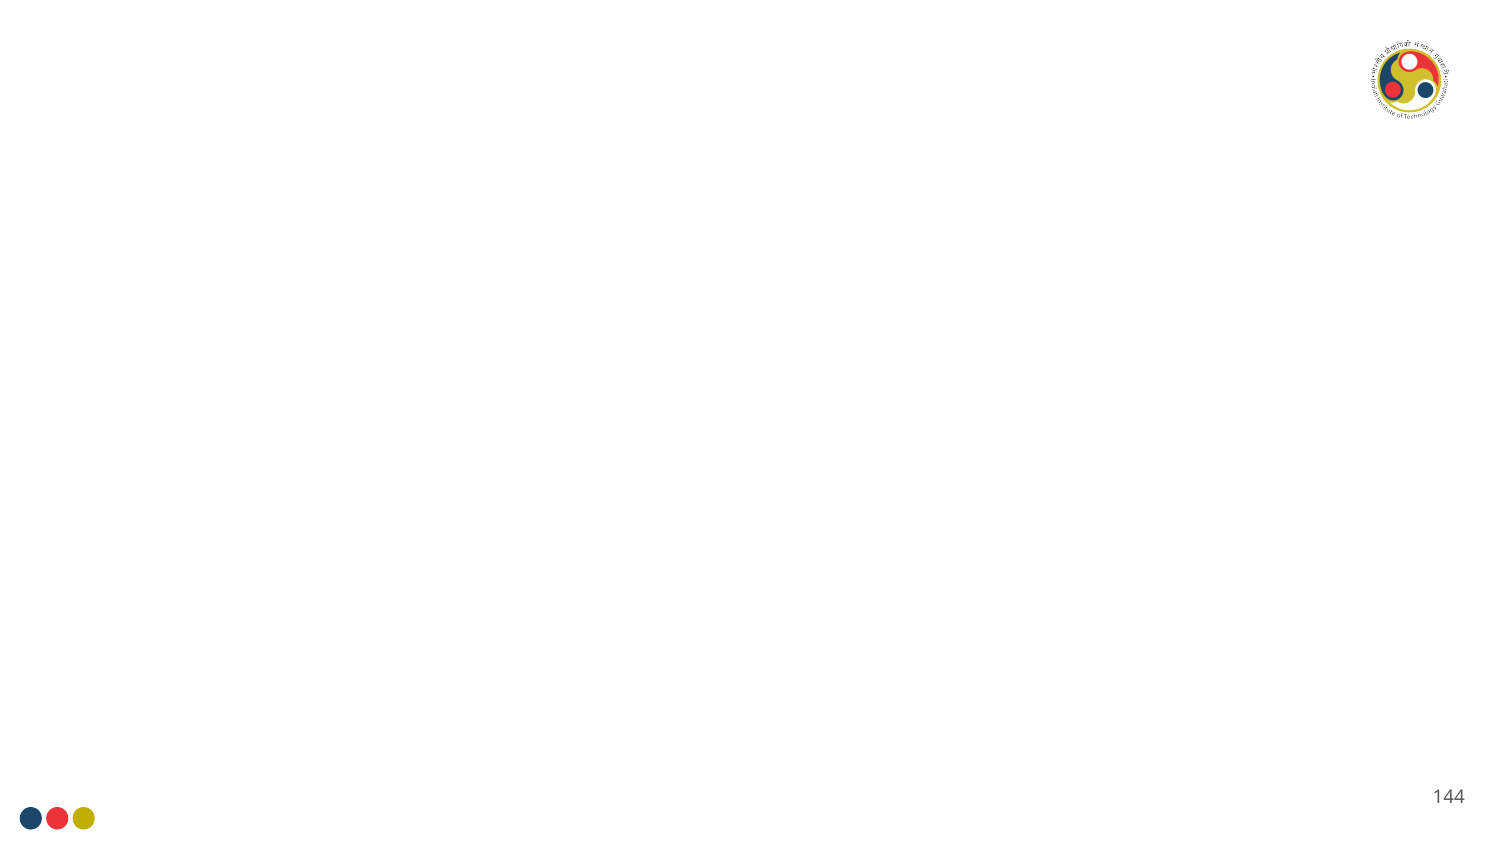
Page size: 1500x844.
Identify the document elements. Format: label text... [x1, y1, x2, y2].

picture [1371, 40, 1449, 119]
slide_number 144 [1389, 764, 1480, 830]
